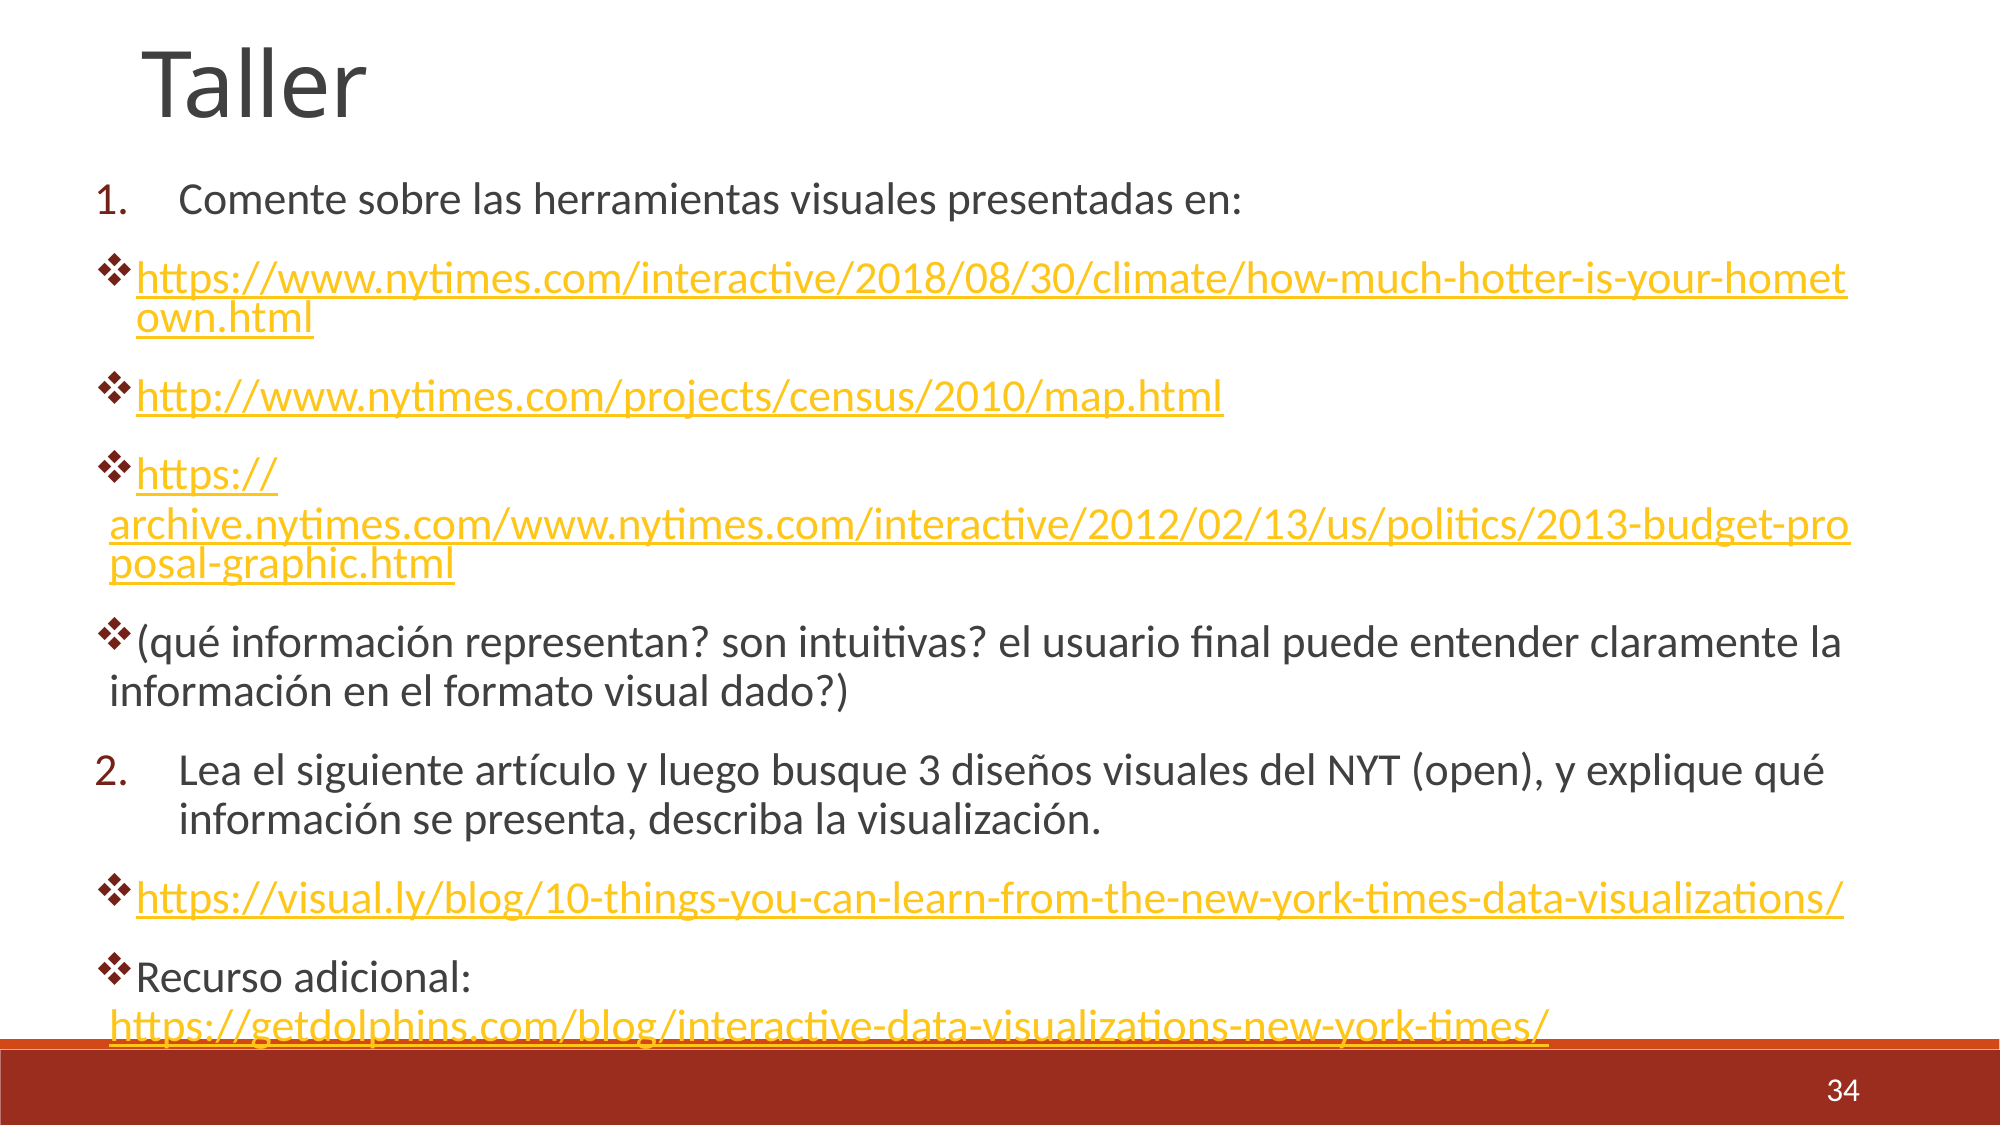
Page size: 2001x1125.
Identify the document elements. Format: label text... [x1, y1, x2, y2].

slide_number 34 [126, 1061, 1875, 1115]
text_box Comente sobre las herramientas visuales presentadas en: https://www.nytimes.com/interactive/2018/08/30/climate/how-much-hotter-is-your-hometown.html http://www.nytimes.com/projects/census/2010/map.html https://archive.nytimes.com/www.nytimes.com/interactive/2012/02/13/us/politics/2013-budget-proposal-graphic.html (qué información representan? son intuitivas? el usuario final puede entender claramente la información en el formato visual dado?) Lea el siguiente artículo y luego busque 3 diseños visuales del NYT (open), y explique qué información se presenta, describa la visualización. https://visual.ly/blog/10-things-you-can-learn-from-the-new-york-times-data-visualizations/ Recurso adicional: https://getdolphins.com/blog/interactive-data-visualizations-new-york-times/ [79, 167, 1875, 930]
text_box Taller [126, 35, 1821, 167]
